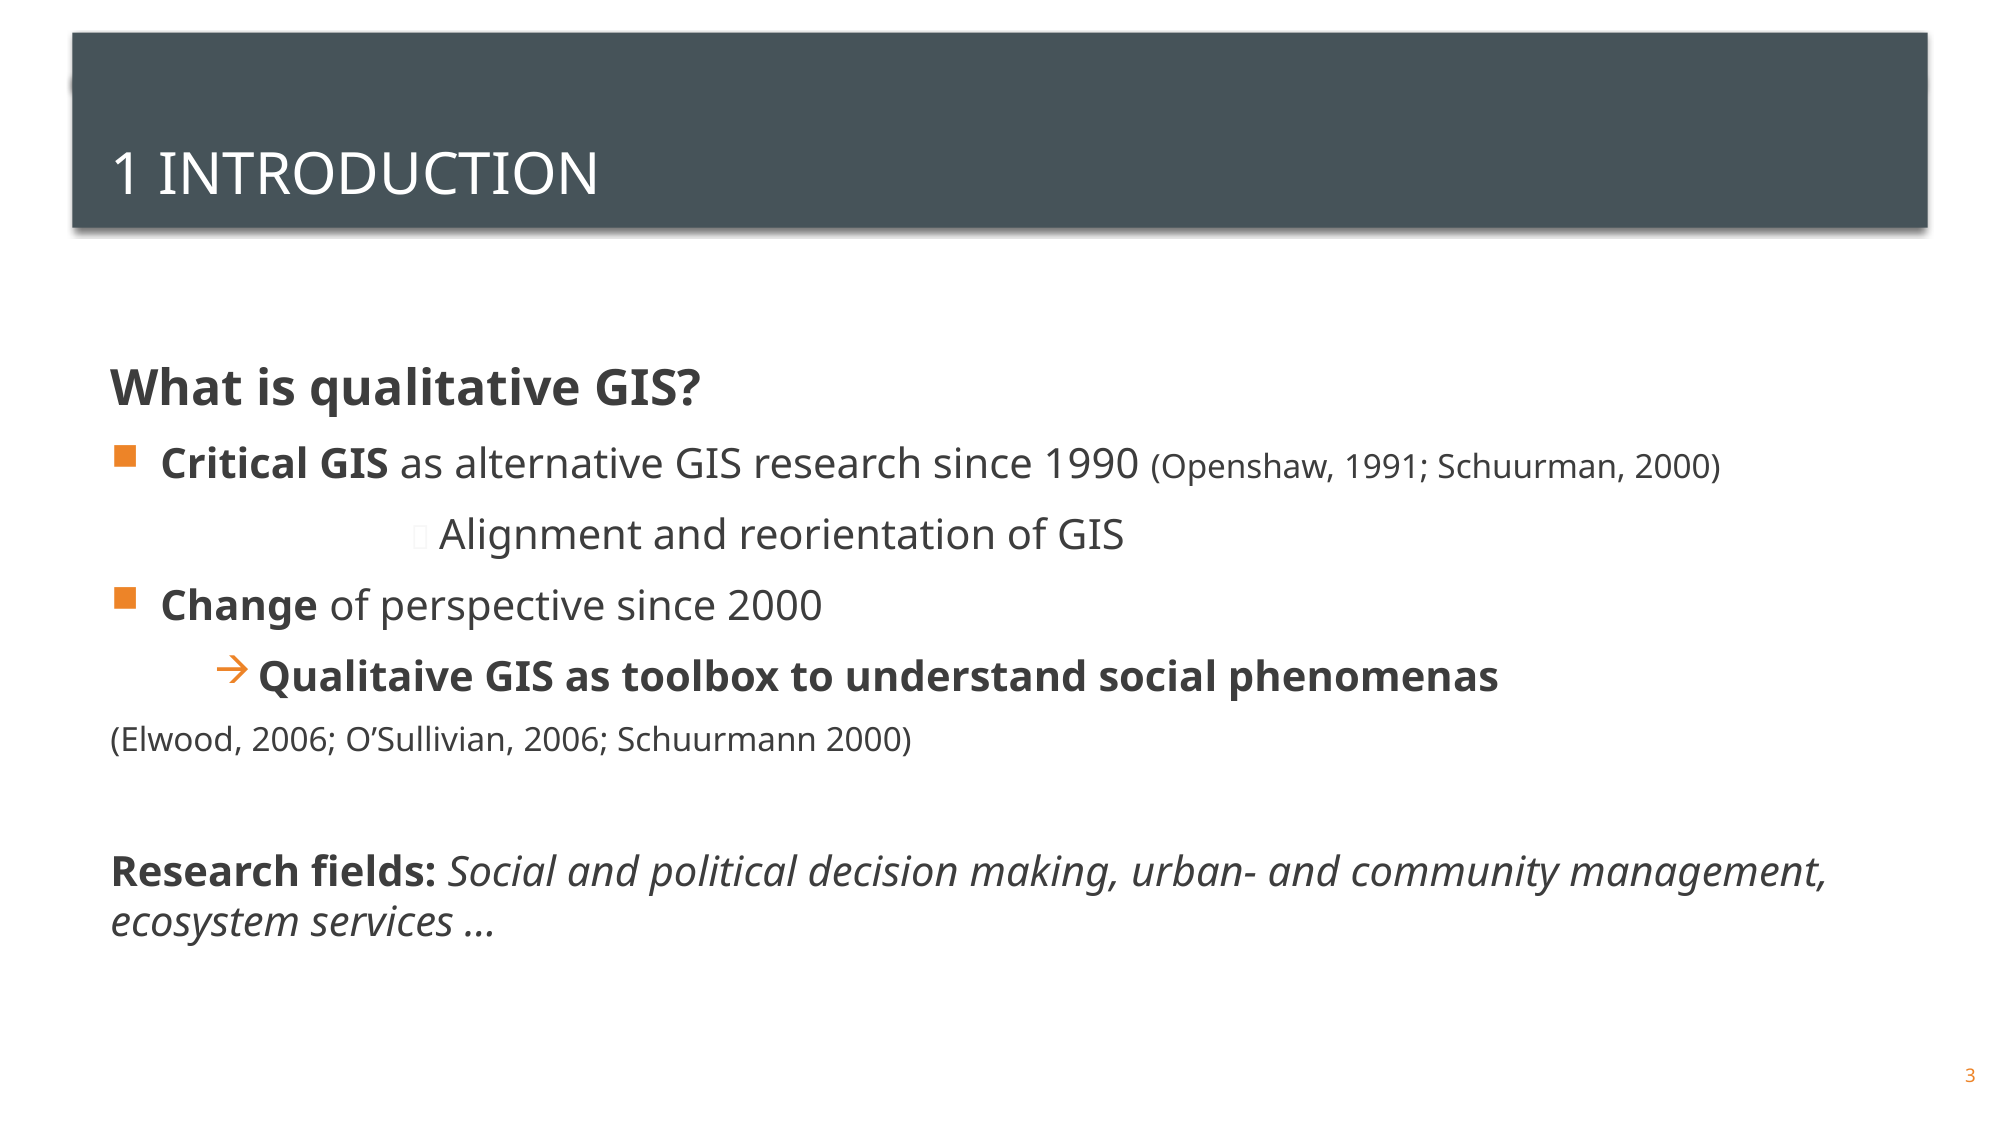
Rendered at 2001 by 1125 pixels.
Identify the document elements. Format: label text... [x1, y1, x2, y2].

slide_number 3 [1818, 1047, 1991, 1107]
title 1 Introduction [95, 47, 1905, 214]
list What is qualitative GIS? Critical GIS as alternative GIS research since 1990 (Openshaw, 1991; Schuurman, 2000)  Alignment and reorientation of GIS Change of perspective since 2000 Qualitaive GIS as toolbox to understand social phenomenas (Elwood, 2006; O’Sullivian, 2006; Schuurmann 2000) Research fields: Social and political decision making, urban- and community management, ecosystem services … [95, 303, 1966, 1051]
